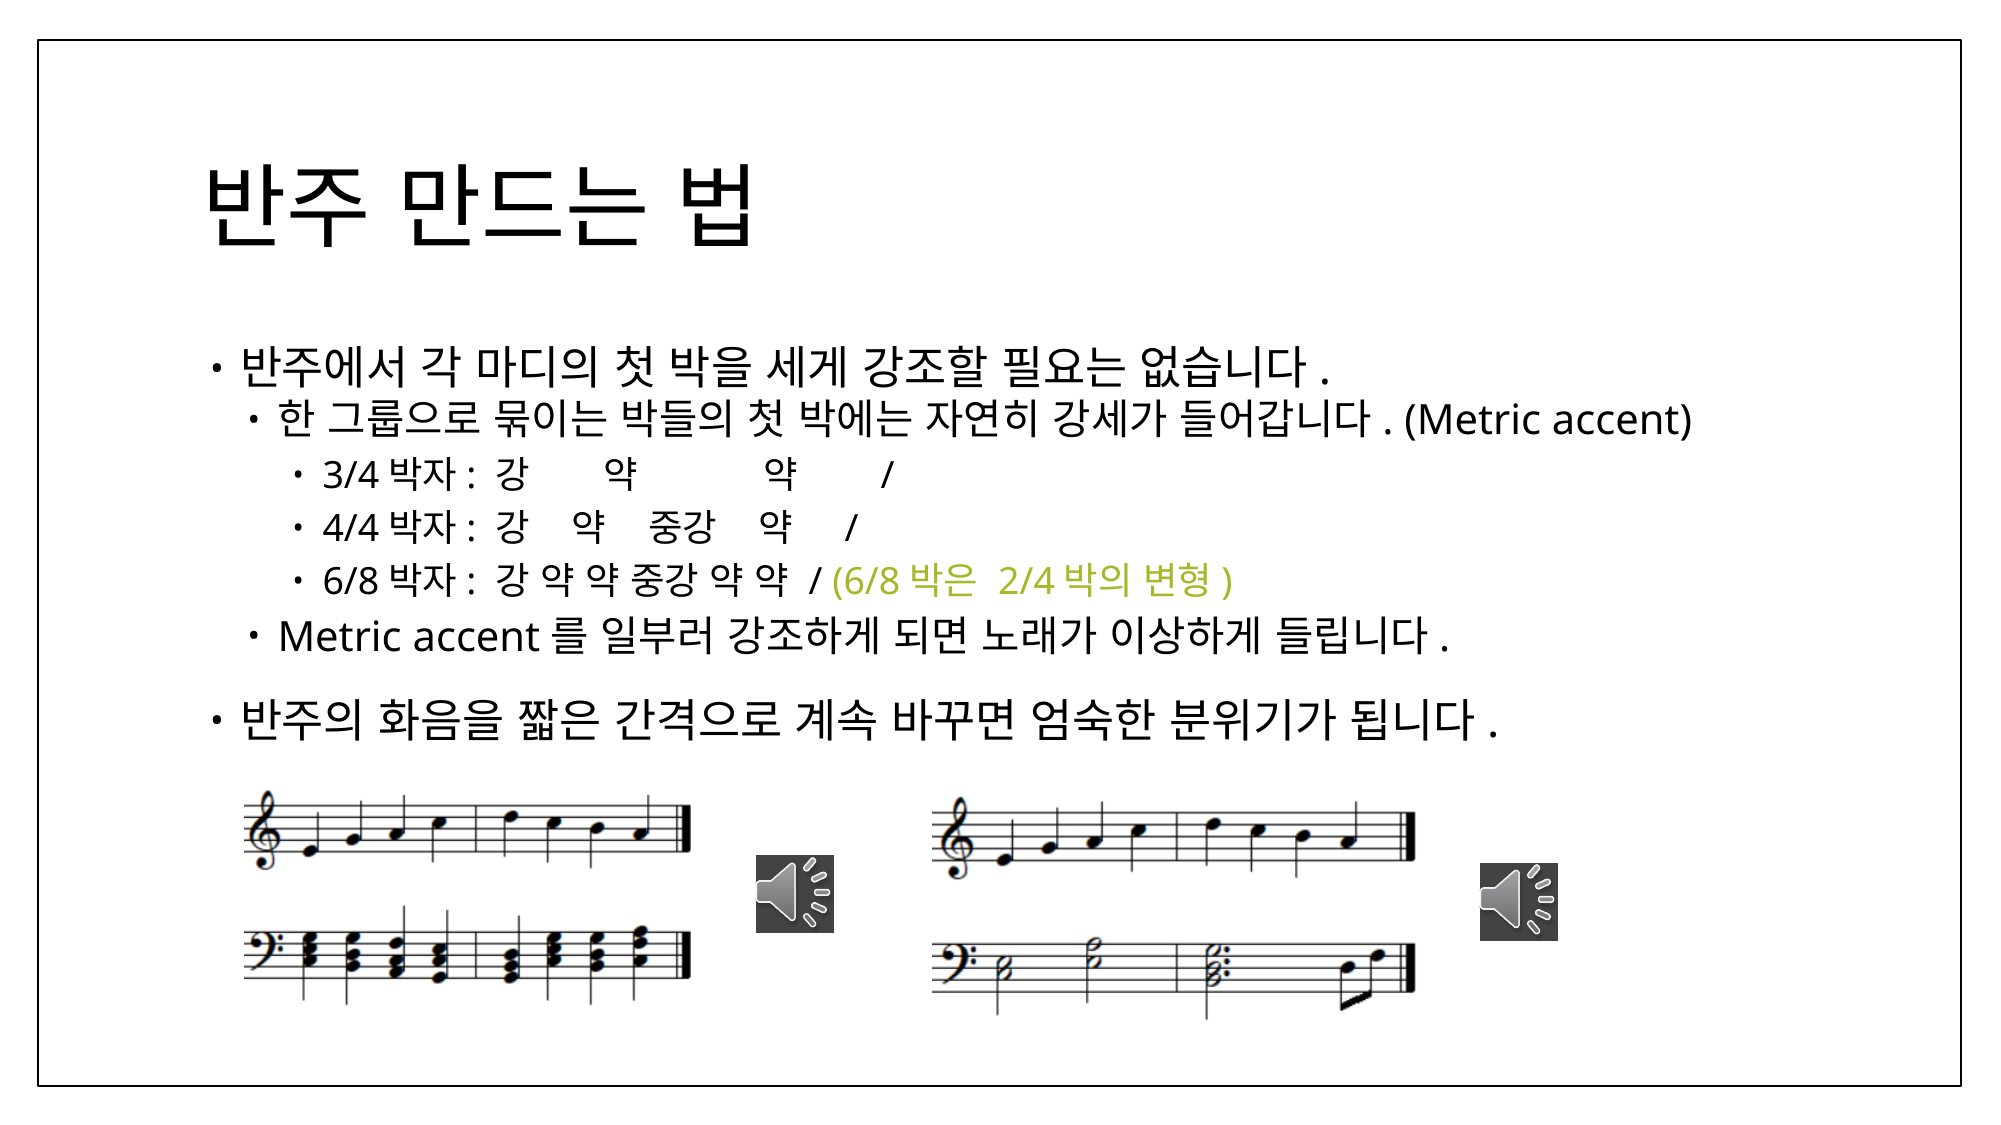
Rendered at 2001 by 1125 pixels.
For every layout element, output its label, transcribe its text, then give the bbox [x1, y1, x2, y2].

picture [1478, 861, 1560, 943]
list 반주에서 각 마디의 첫 박을 세게 강조할 필요는 없습니다. 한 그룹으로 묶이는 박들의 첫 박에는 자연히 강세가 들어갑니다. (Metric accent) 3/4박자: 강 약 약 / 4/4박자: 강 약 중강 약 / 6/8박자: 강 약 약 중강 약 약 / (6/8박은 2/4박의 변형) Metric accent를 일부러 강조하게 되면 노래가 이상하게 들립니다. 반주의 화음을 짧은 간격으로 계속 바꾸면 엄숙한 분위기가 됩니다. [187, 337, 1808, 1025]
title 반주 만드는 법 [187, 99, 1808, 323]
picture [932, 779, 1422, 1025]
picture [754, 853, 836, 935]
picture [243, 779, 699, 1010]
